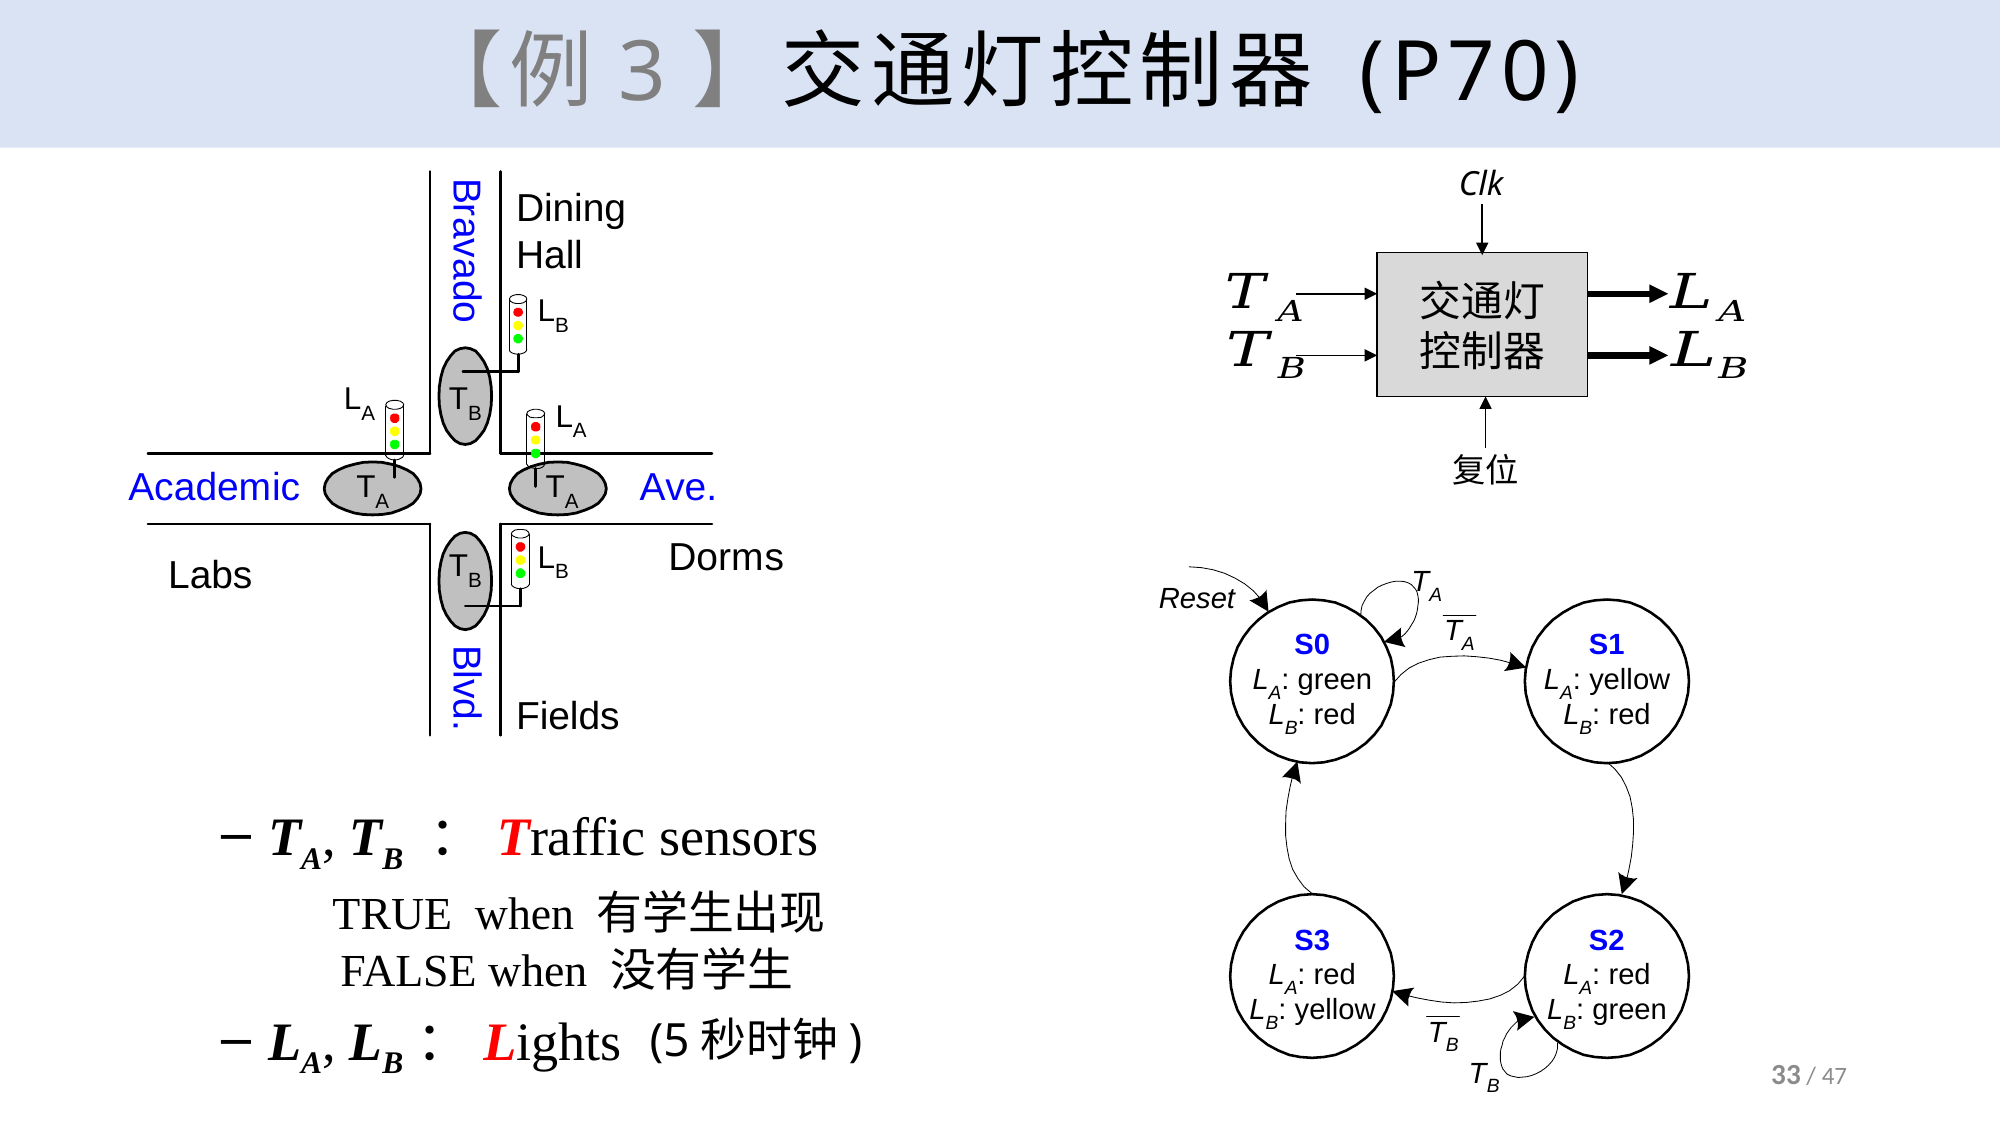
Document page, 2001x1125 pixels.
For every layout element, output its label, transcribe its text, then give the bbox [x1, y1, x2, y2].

slide_number 33 / 47 [1709, 1042, 1863, 1103]
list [108, 158, 812, 759]
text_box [1136, 540, 1709, 1111]
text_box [1224, 154, 1751, 498]
title 【例3】交通灯控制器 (P70) [0, 0, 2000, 148]
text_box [131, 794, 943, 1083]
